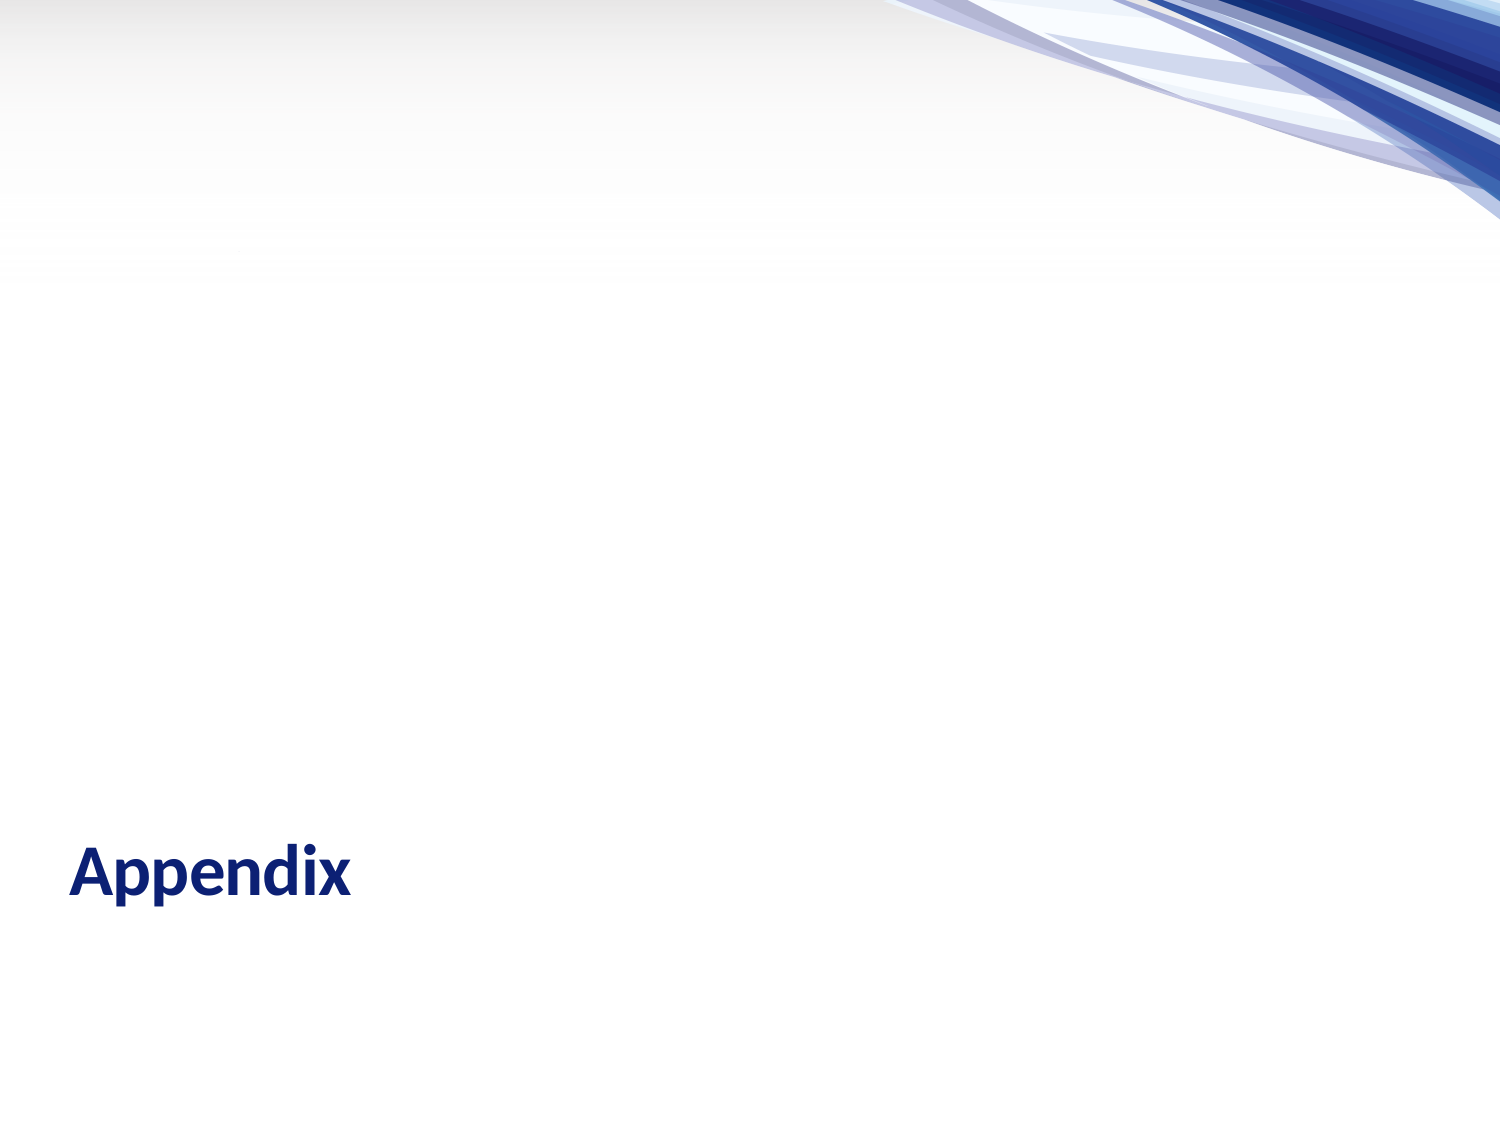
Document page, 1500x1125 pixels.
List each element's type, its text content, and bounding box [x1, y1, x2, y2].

text_box Appendix [54, 877, 668, 924]
picture [0, 0, 1500, 1125]
